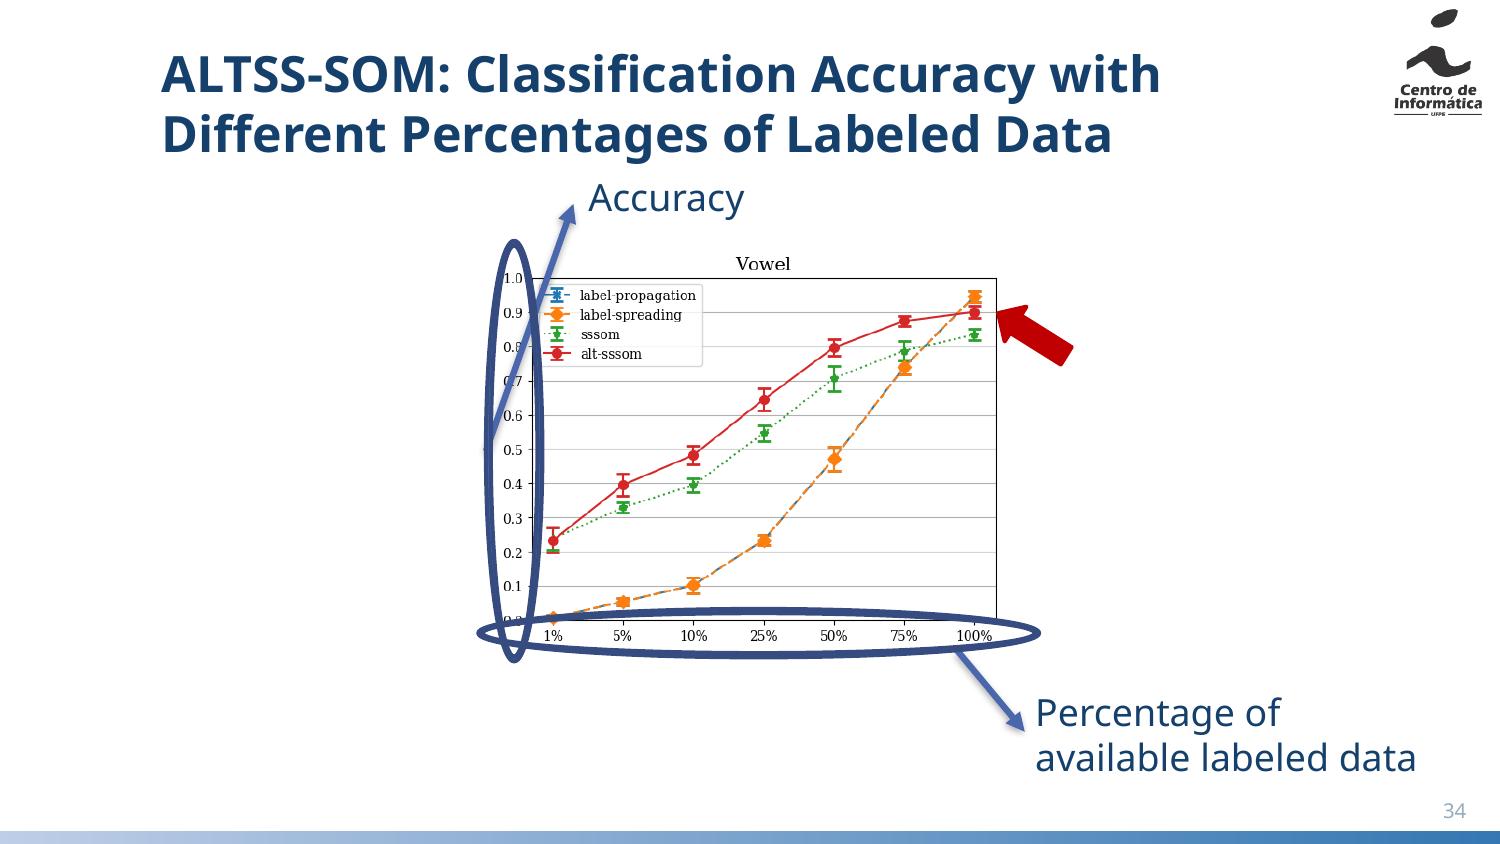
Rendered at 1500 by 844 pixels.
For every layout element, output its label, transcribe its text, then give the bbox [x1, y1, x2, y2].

text_box [483, 273, 497, 622]
text_box Percentage of available labeled data [1020, 686, 1438, 794]
text_box [476, 622, 498, 645]
text_box [536, 650, 952, 660]
picture [502, 257, 998, 643]
text_box [1001, 619, 1042, 647]
text_box [1002, 304, 1074, 367]
text_box Accuracy [573, 173, 883, 235]
text_box [500, 242, 527, 258]
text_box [956, 649, 1026, 733]
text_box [513, 203, 574, 241]
picture [1394, 9, 1482, 116]
slide_number 34 [1391, 783, 1482, 835]
text_box [502, 649, 526, 664]
title ALTSS-SOM: Classiﬁcation Accuracy with Different Percentages of Labeled Data [146, 36, 1207, 178]
